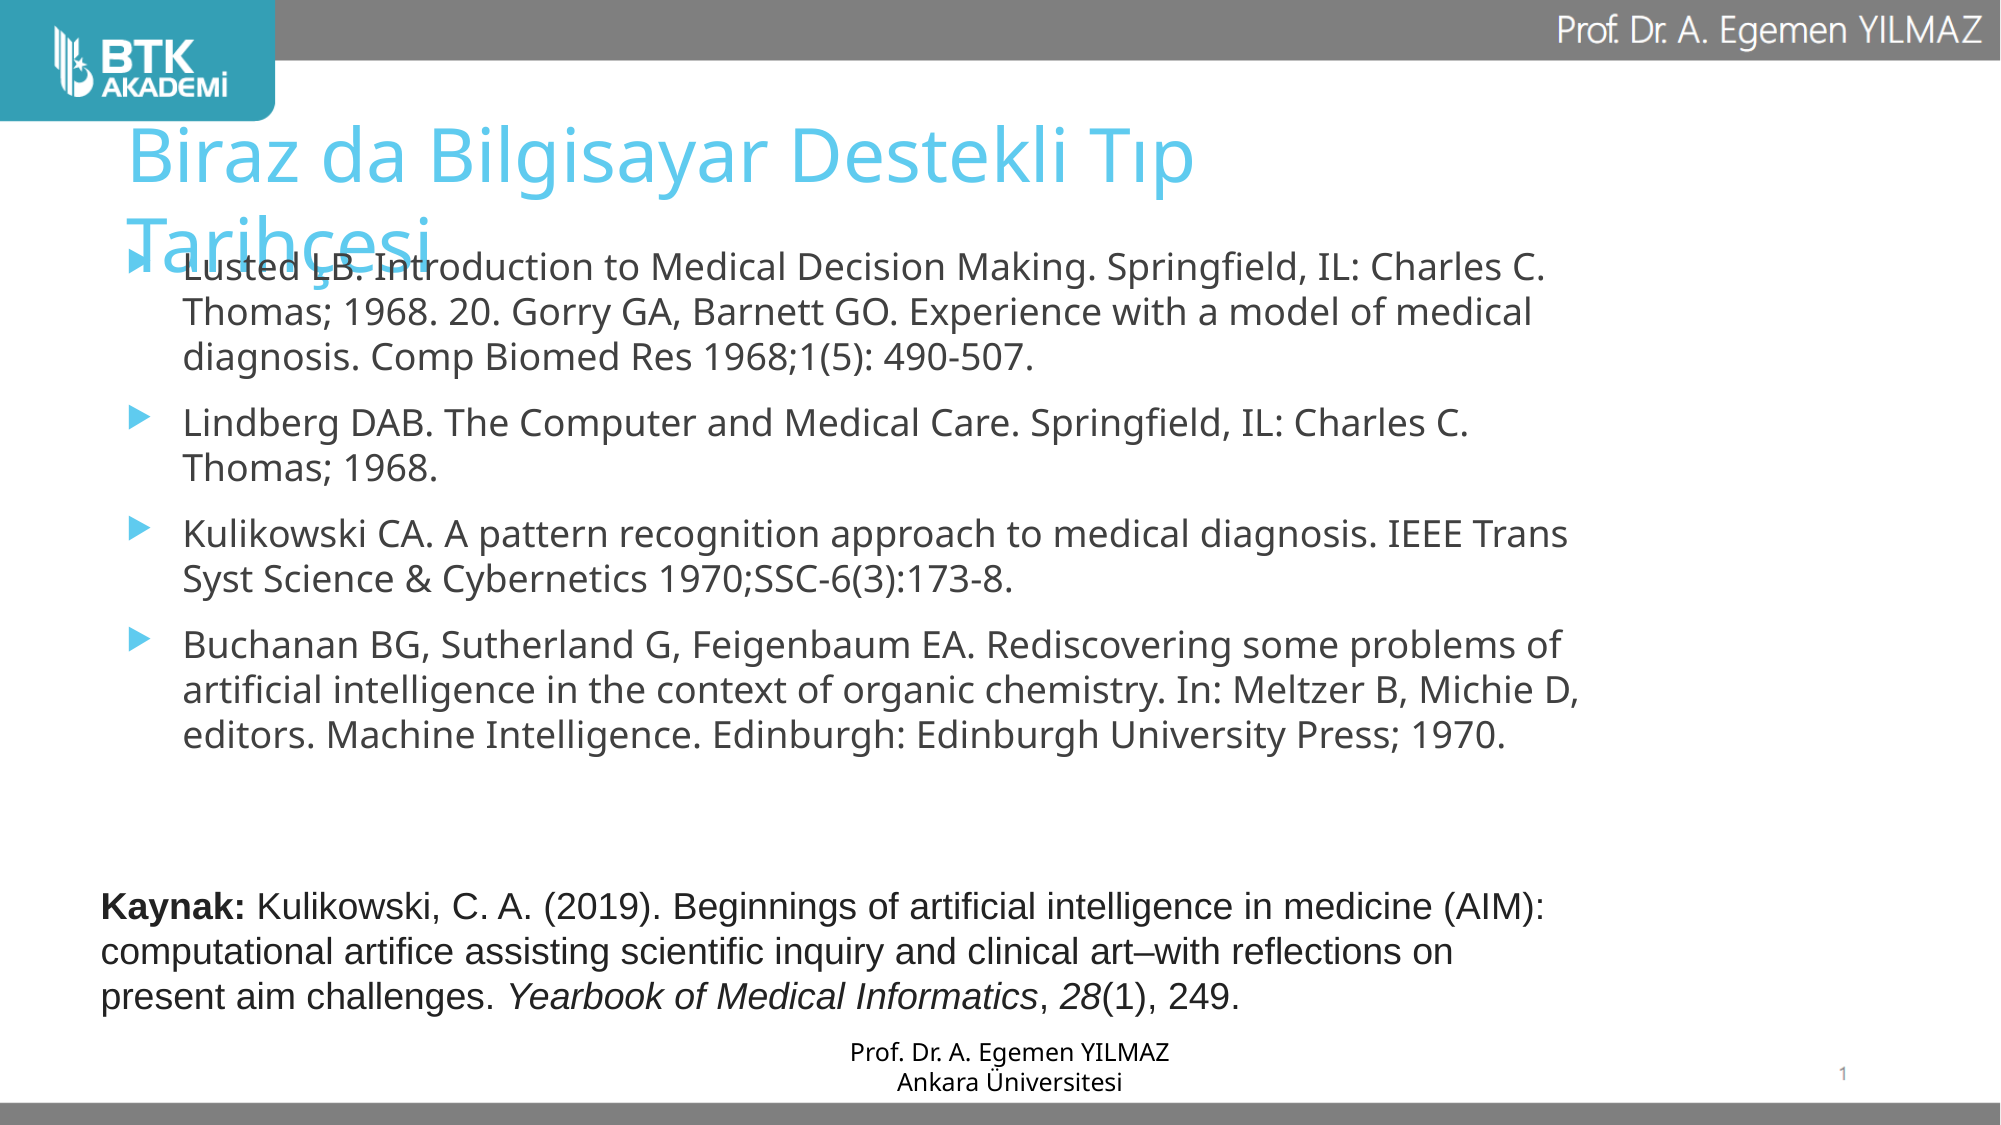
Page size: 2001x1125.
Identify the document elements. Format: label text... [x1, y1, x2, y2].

picture [0, 0, 2001, 1125]
text_box Kaynak: Kulikowski, C. A. (2019). Beginnings of artificial intelligence in medicine (AIM): computational artifice assisting scientific inquiry and clinical art–with reflections on present aim challenges. Yearbook of Medical Informatics, 28(1), 249. [85, 874, 1603, 1025]
title Biraz da Bilgisayar Destekli Tıp Tarihçesi [111, 99, 1522, 235]
list Lusted LB. Introduction to Medical Decision Making. Springfield, IL: Charles C. Thomas; 1968. 20. Gorry GA, Barnett GO. Experience with a model of medical diagnosis. Comp Biomed Res 1968;1(5): 490-507. Lindberg DAB. The Computer and Medical Care. Springfield, IL: Charles C. Thomas; 1968. Kulikowski CA. A pattern recognition approach to medical diagnosis. IEEE Trans Syst Science & Cybernetics 1970;SSC-6(3):173-8. Buchanan BG, Sutherland G, Feigenbaum EA. Rediscovering some problems of artificial intelligence in the context of organic chemistry. In: Meltzer B, Michie D, editors. Machine Intelligence. Edinburgh: Edinburgh University Press; 1970. [111, 235, 1621, 1065]
text_box Prof. Dr. A. Egemen YILMAZ Ankara Üniversitesi [835, 1029, 1186, 1104]
